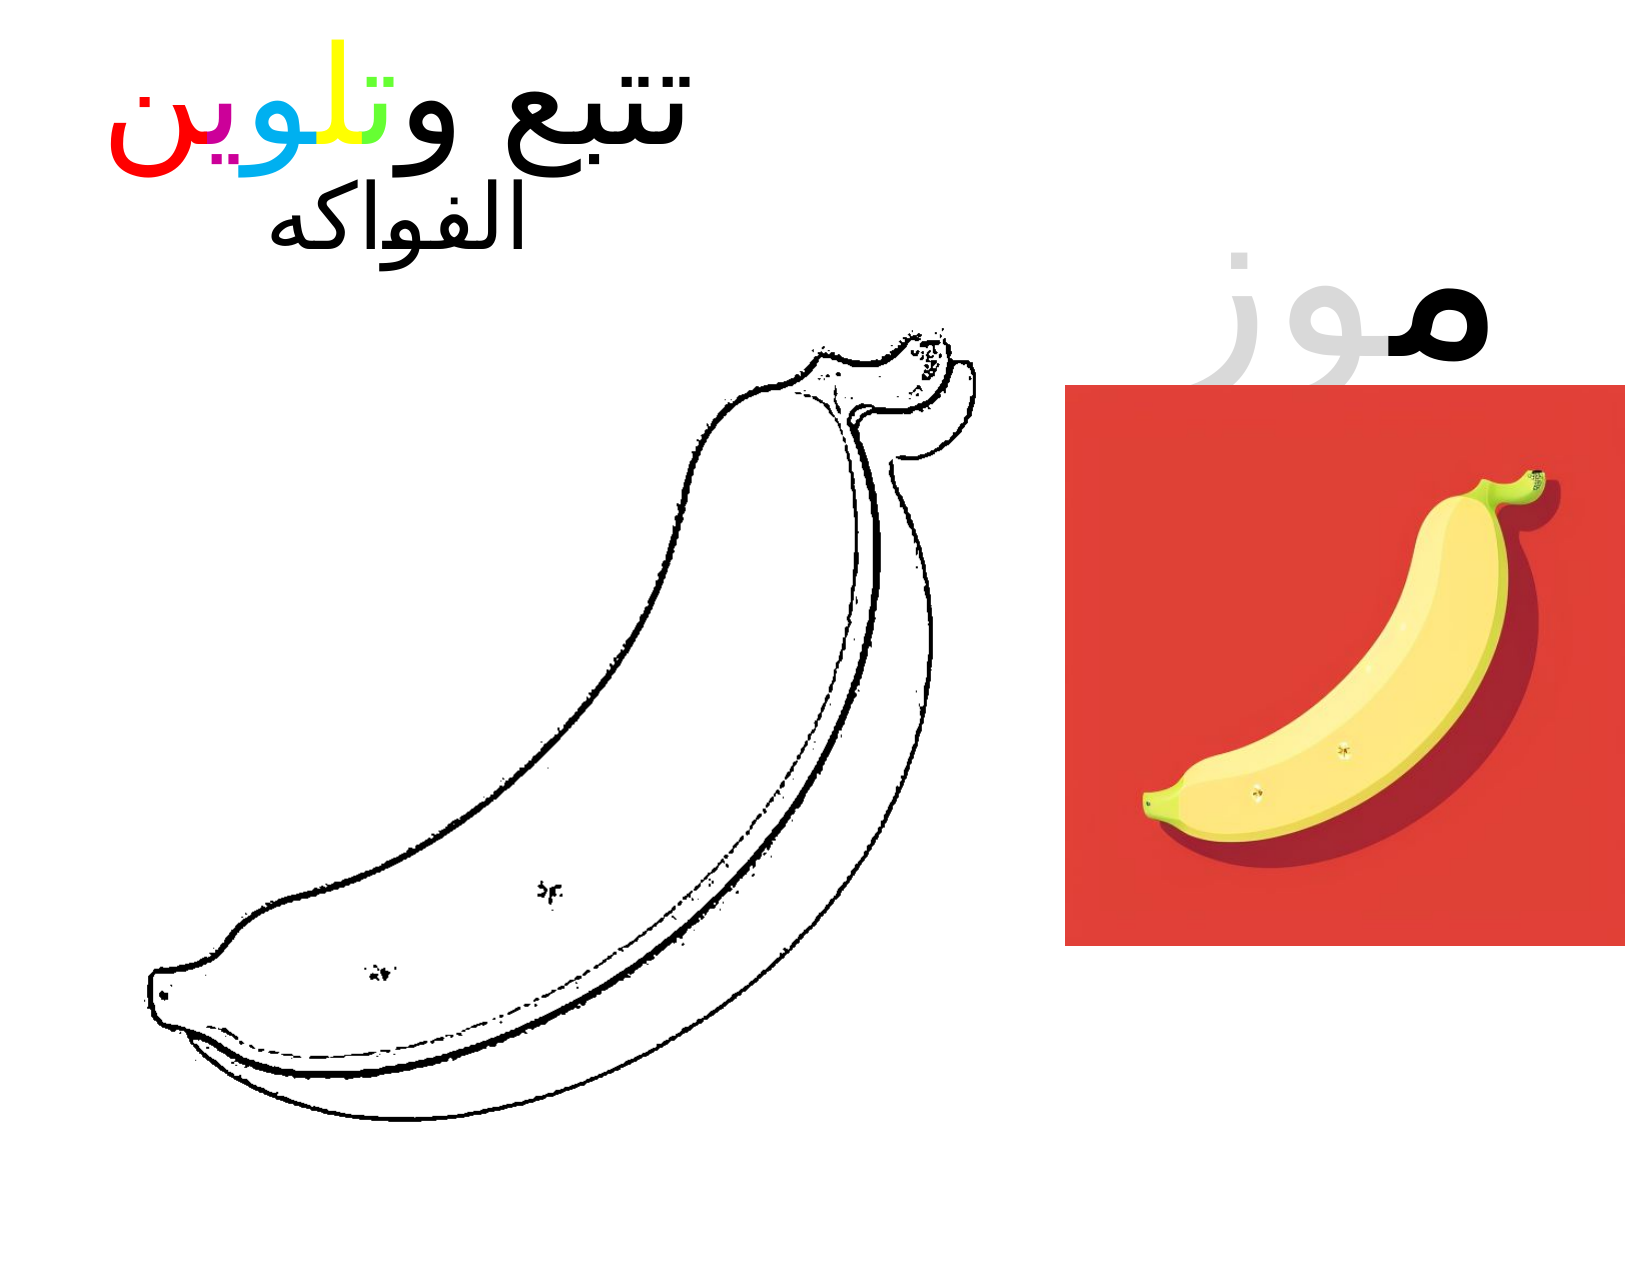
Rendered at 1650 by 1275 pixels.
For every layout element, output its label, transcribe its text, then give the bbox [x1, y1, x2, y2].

text_box موز [1131, 126, 1540, 385]
picture [0, 173, 1625, 1275]
text_box تتبع وتلوين [0, 0, 812, 173]
text_box الفواكه [14, 150, 783, 173]
